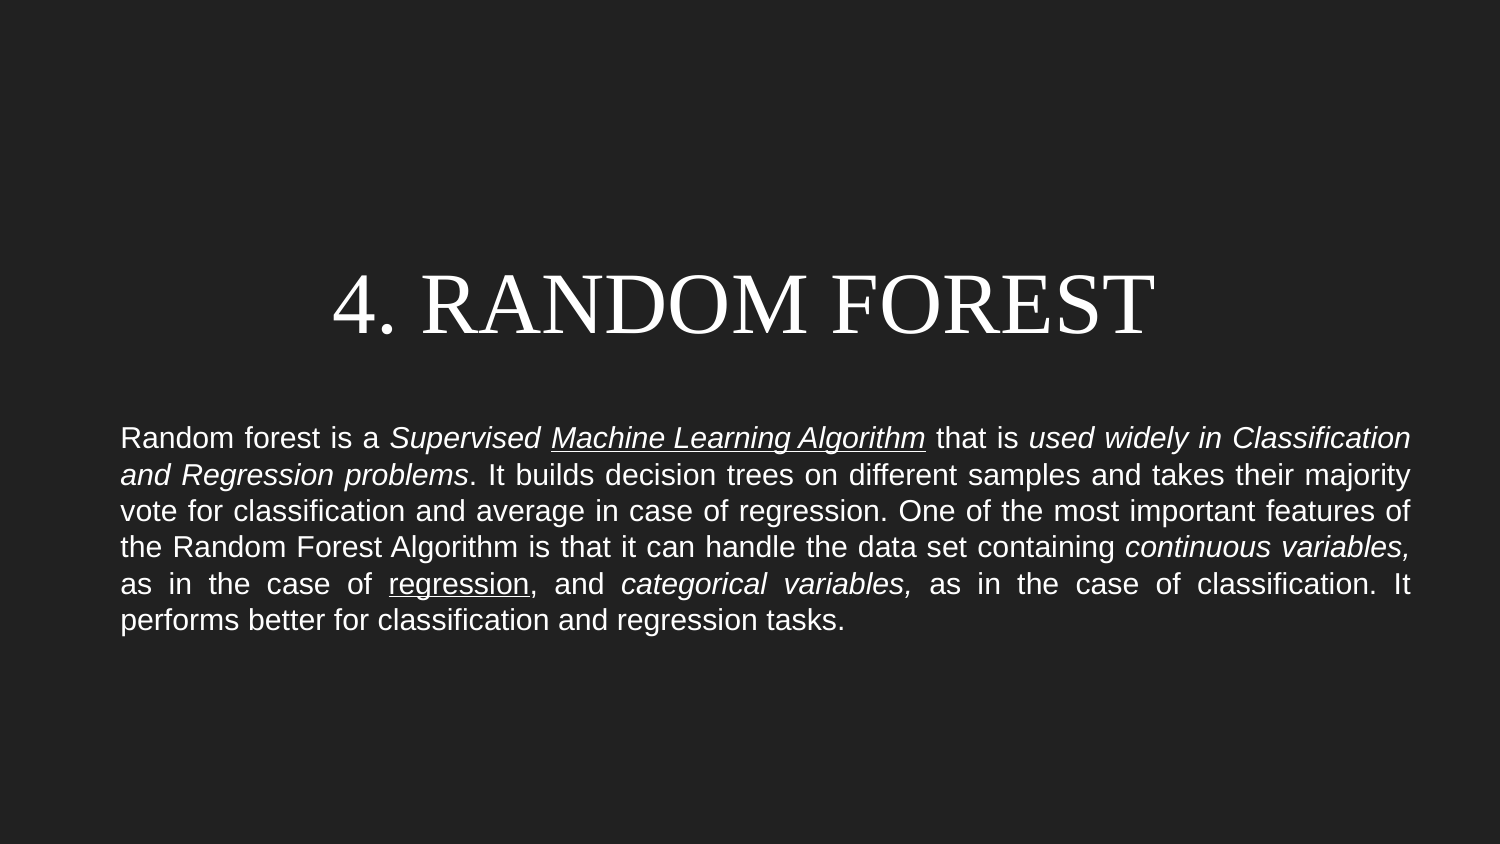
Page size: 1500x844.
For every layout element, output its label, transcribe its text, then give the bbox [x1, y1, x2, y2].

text_box Random forest is a Supervised Machine Learning Algorithm that is used widely in Classification and Regression problems. It builds decision trees on different samples and takes their majority vote for classification and average in case of regression. One of the most important features of the Random Forest Algorithm is that it can handle the data set containing continuous variables, as in the case of regression, and categorical variables, as in the case of classification. It performs better for classification and regression tasks. [105, 403, 1426, 712]
title 4. RANDOM FOREST [119, 143, 1412, 403]
